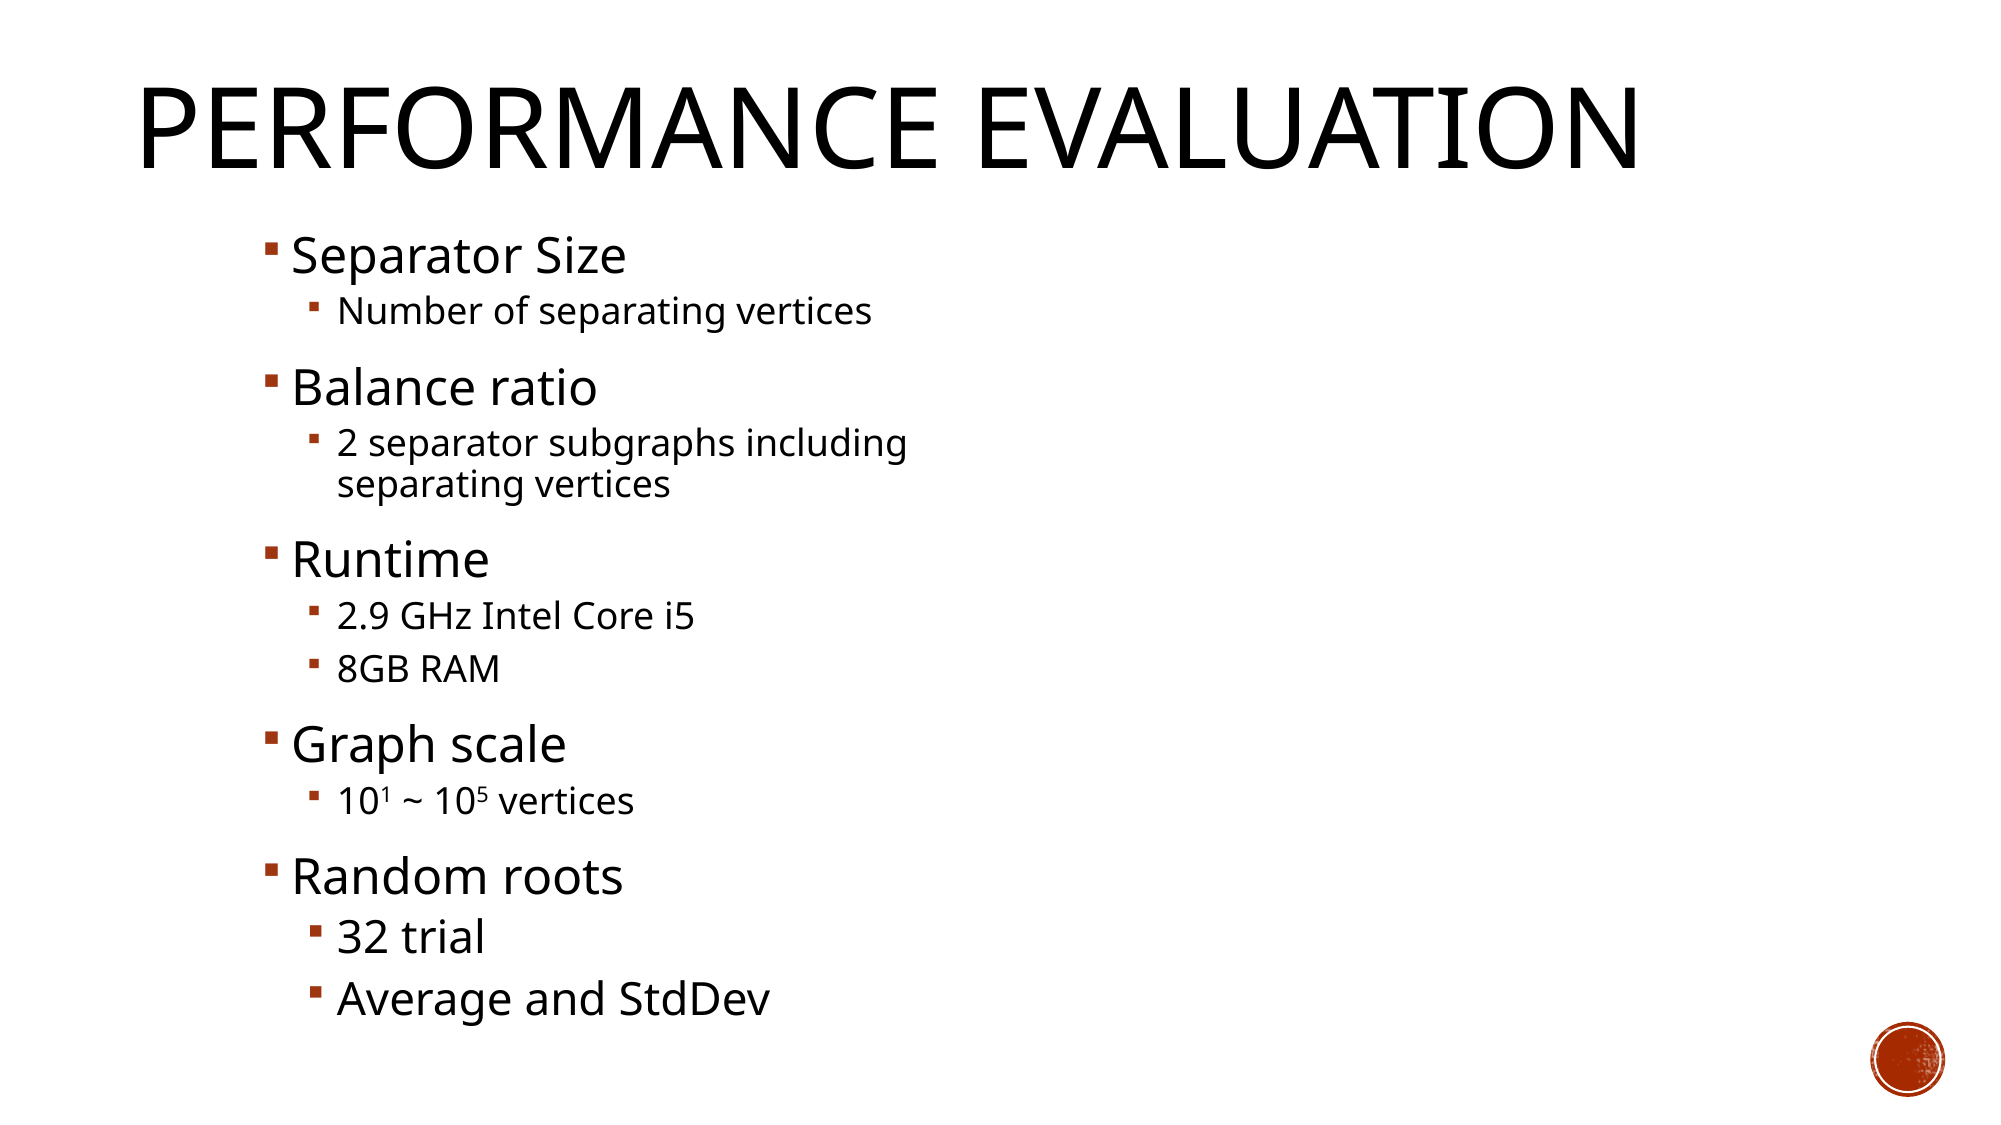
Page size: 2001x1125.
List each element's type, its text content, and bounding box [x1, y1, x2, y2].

title Performance evaluation [118, 0, 1769, 264]
list Separator Size Number of separating vertices Balance ratio 2 separator subgraphs including separating vertices Runtime 2.9 GHz Intel Core i5 8GB RAM Graph scale 101 ~ 105 vertices Random roots 32 trial Average and StdDev [246, 222, 1082, 1044]
